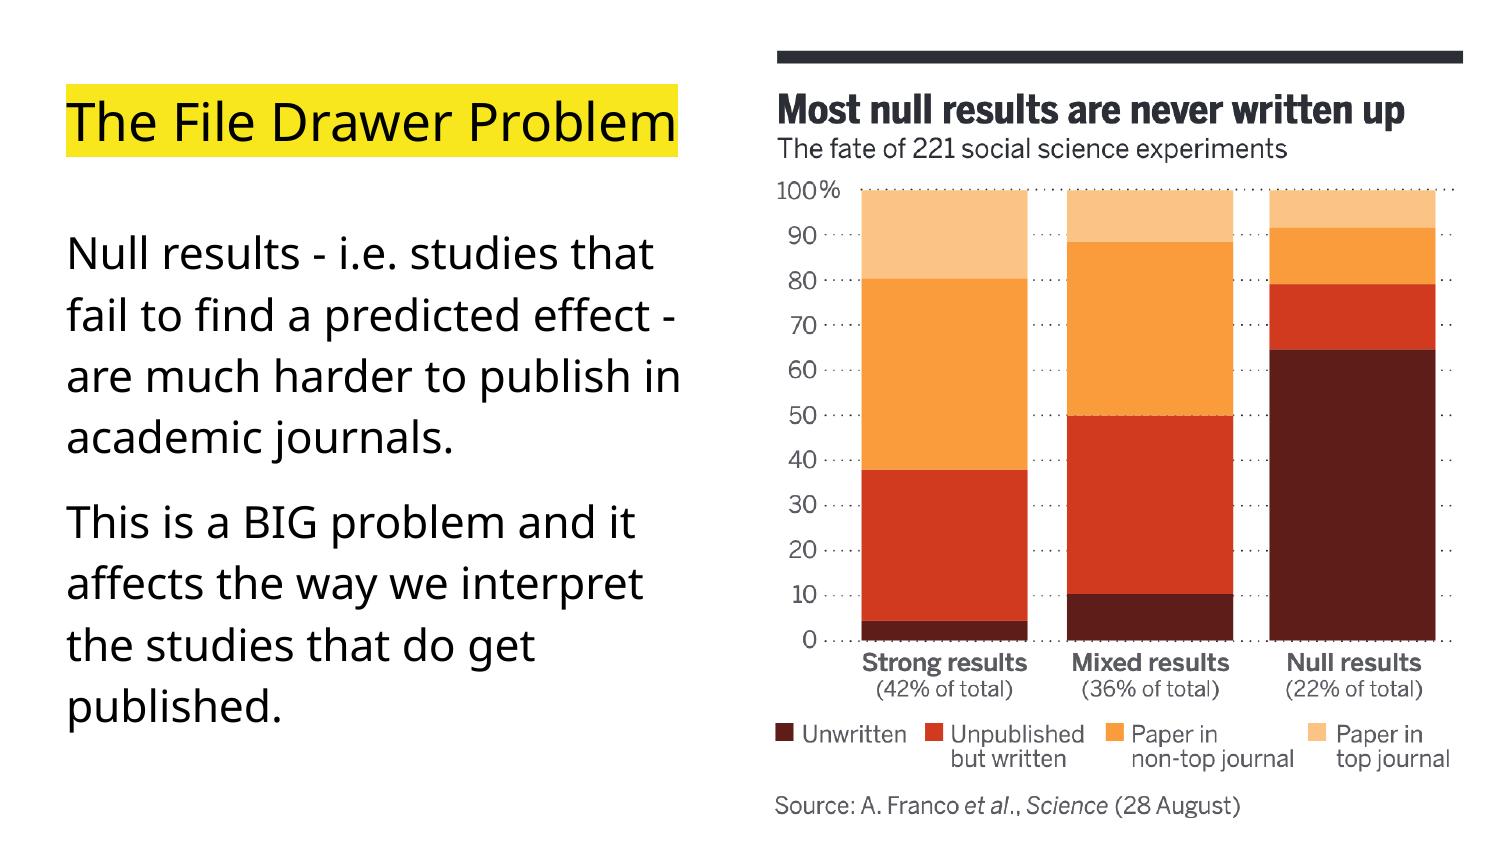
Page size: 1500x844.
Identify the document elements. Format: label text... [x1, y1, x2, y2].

list Null results - i.e. studies that fail to find a predicted effect - are much harder to publish in academic journals. This is a BIG problem and it affects the way we interpret the studies that do get published. [51, 202, 733, 750]
title The File Drawer Problem [51, 72, 736, 167]
picture [741, 27, 1476, 832]
